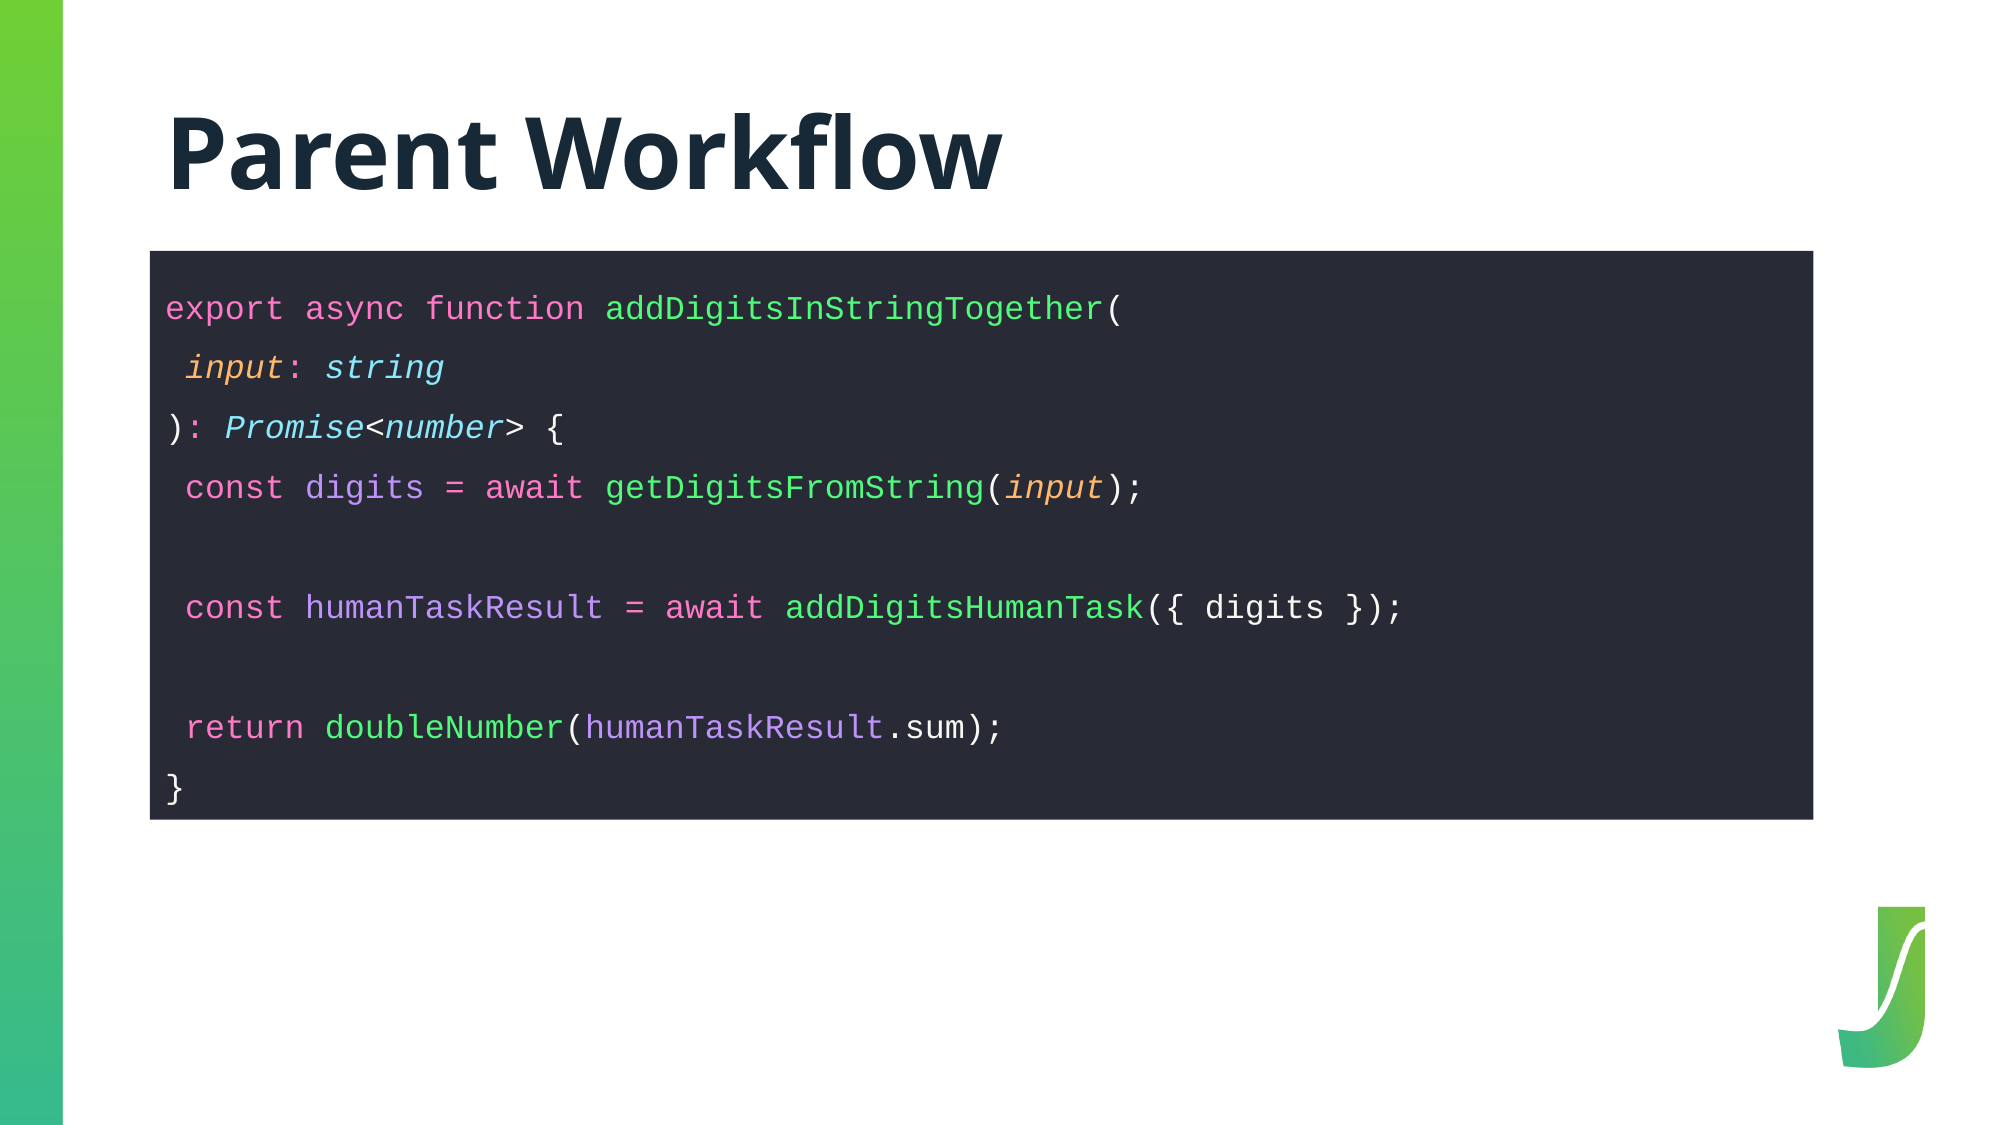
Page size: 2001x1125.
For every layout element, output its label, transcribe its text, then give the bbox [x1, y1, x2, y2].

text_box export async function addDigitsInStringTogether( input: string ): Promise<number> { const digits = await getDigitsFromString(input); const humanTaskResult = await addDigitsHumanTask({ digits }); return doubleNumber(humanTaskResult.sum); } [149, 250, 1814, 820]
picture [0, 0, 2001, 1125]
text_box Parent Workflow [149, 82, 2000, 218]
